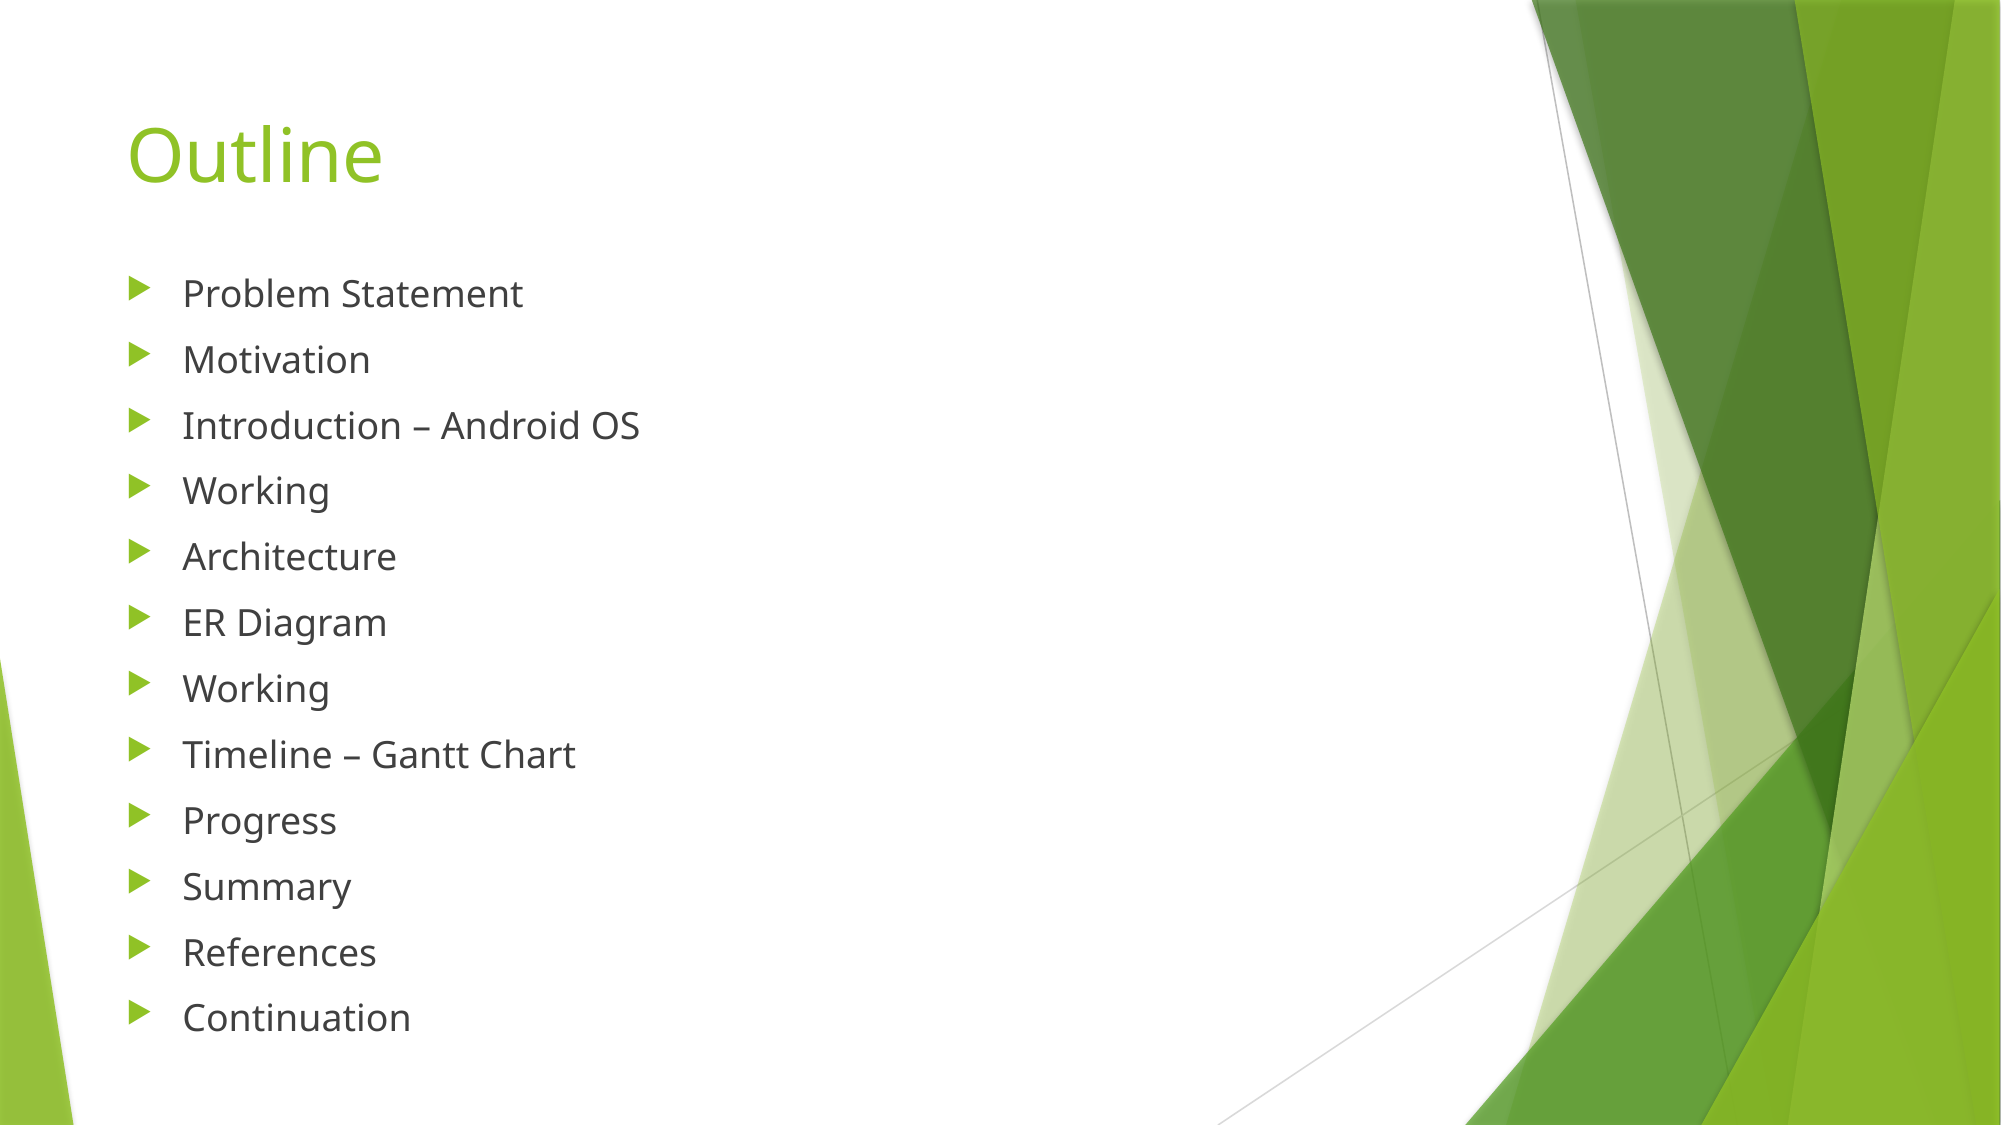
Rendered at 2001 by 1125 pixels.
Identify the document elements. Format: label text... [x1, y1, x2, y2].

list Problem Statement Motivation Introduction – Android OS Working Architecture ER Diagram Working Timeline – Gantt Chart Progress Summary References Continuation [111, 262, 1522, 1068]
title Outline [111, 99, 1522, 262]
